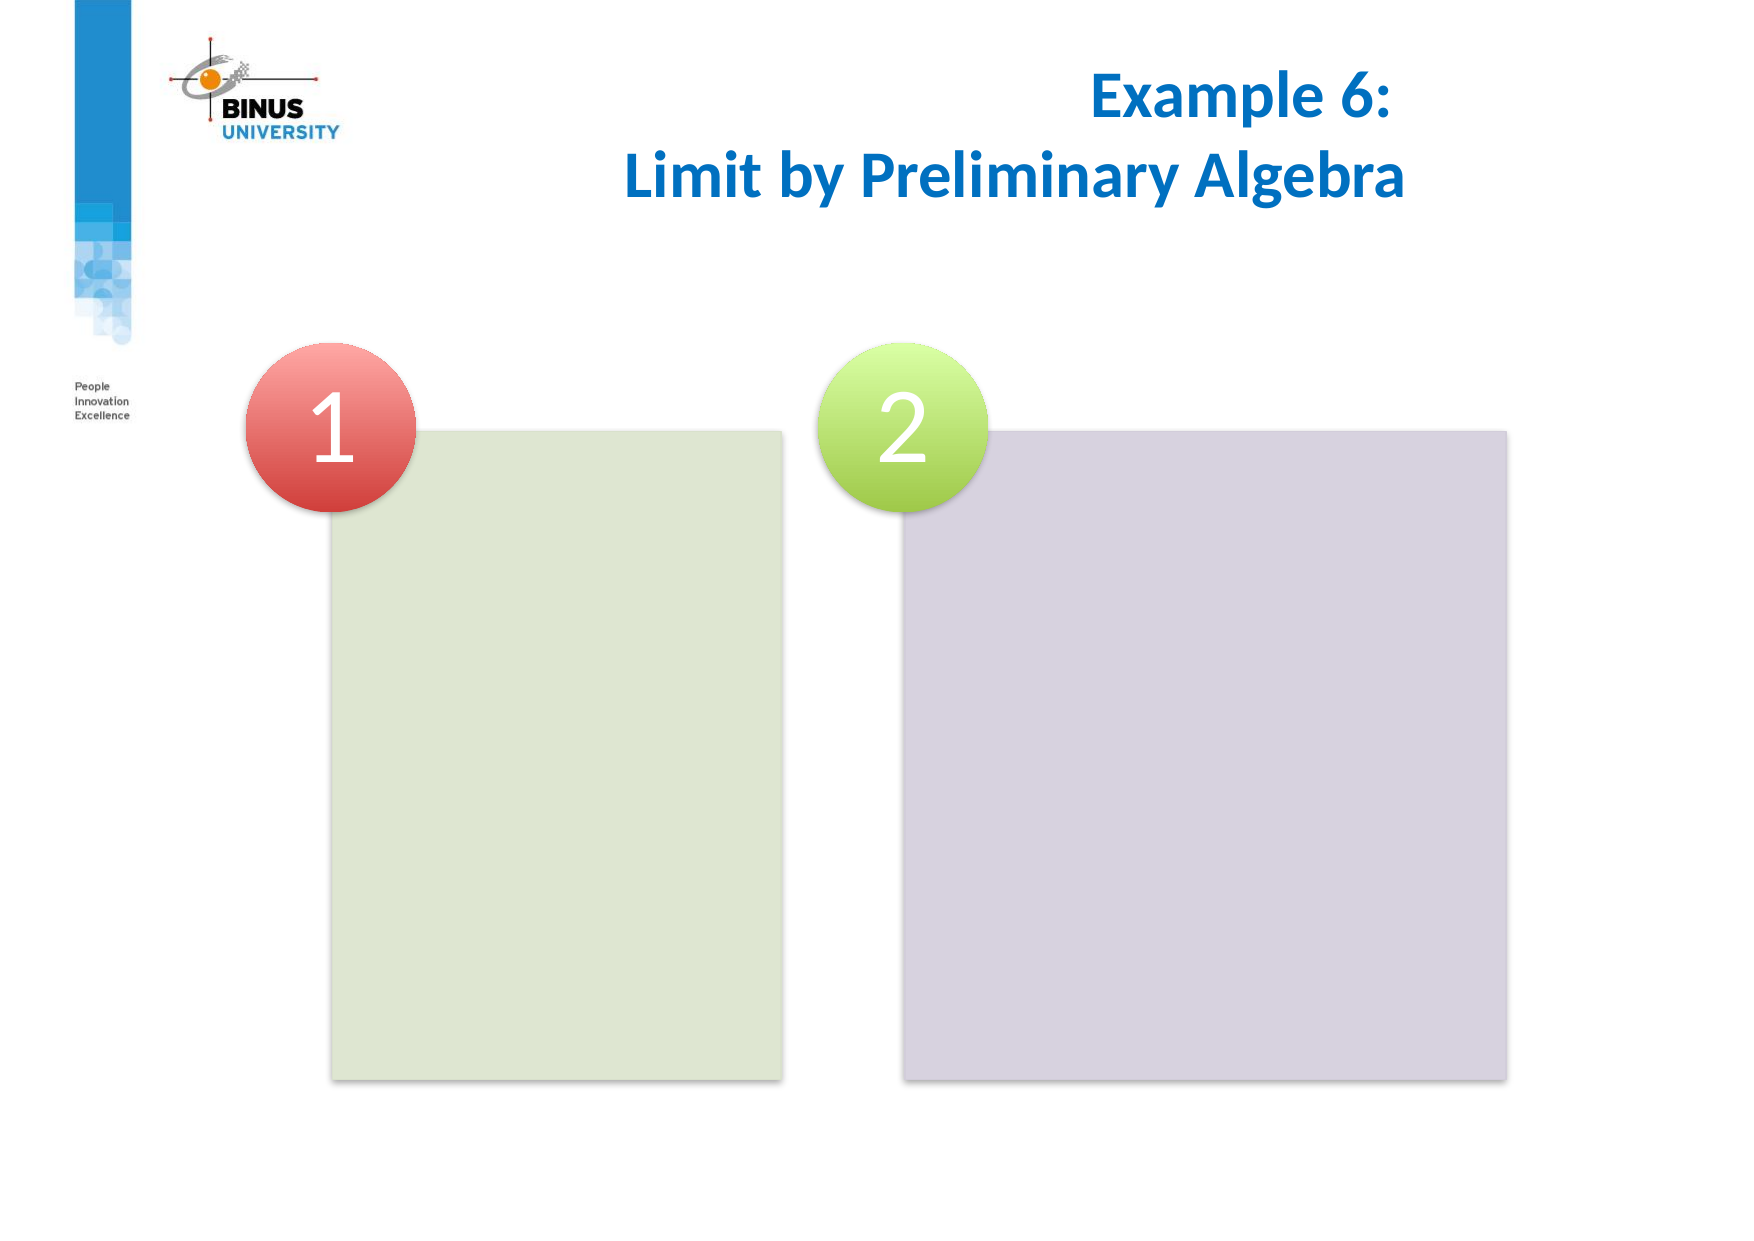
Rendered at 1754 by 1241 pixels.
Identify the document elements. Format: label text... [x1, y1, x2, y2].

title Example 6: Limit by Preliminary Algebra [74, 37, 1426, 226]
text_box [245, 342, 1506, 1080]
picture [0, 0, 1754, 1240]
